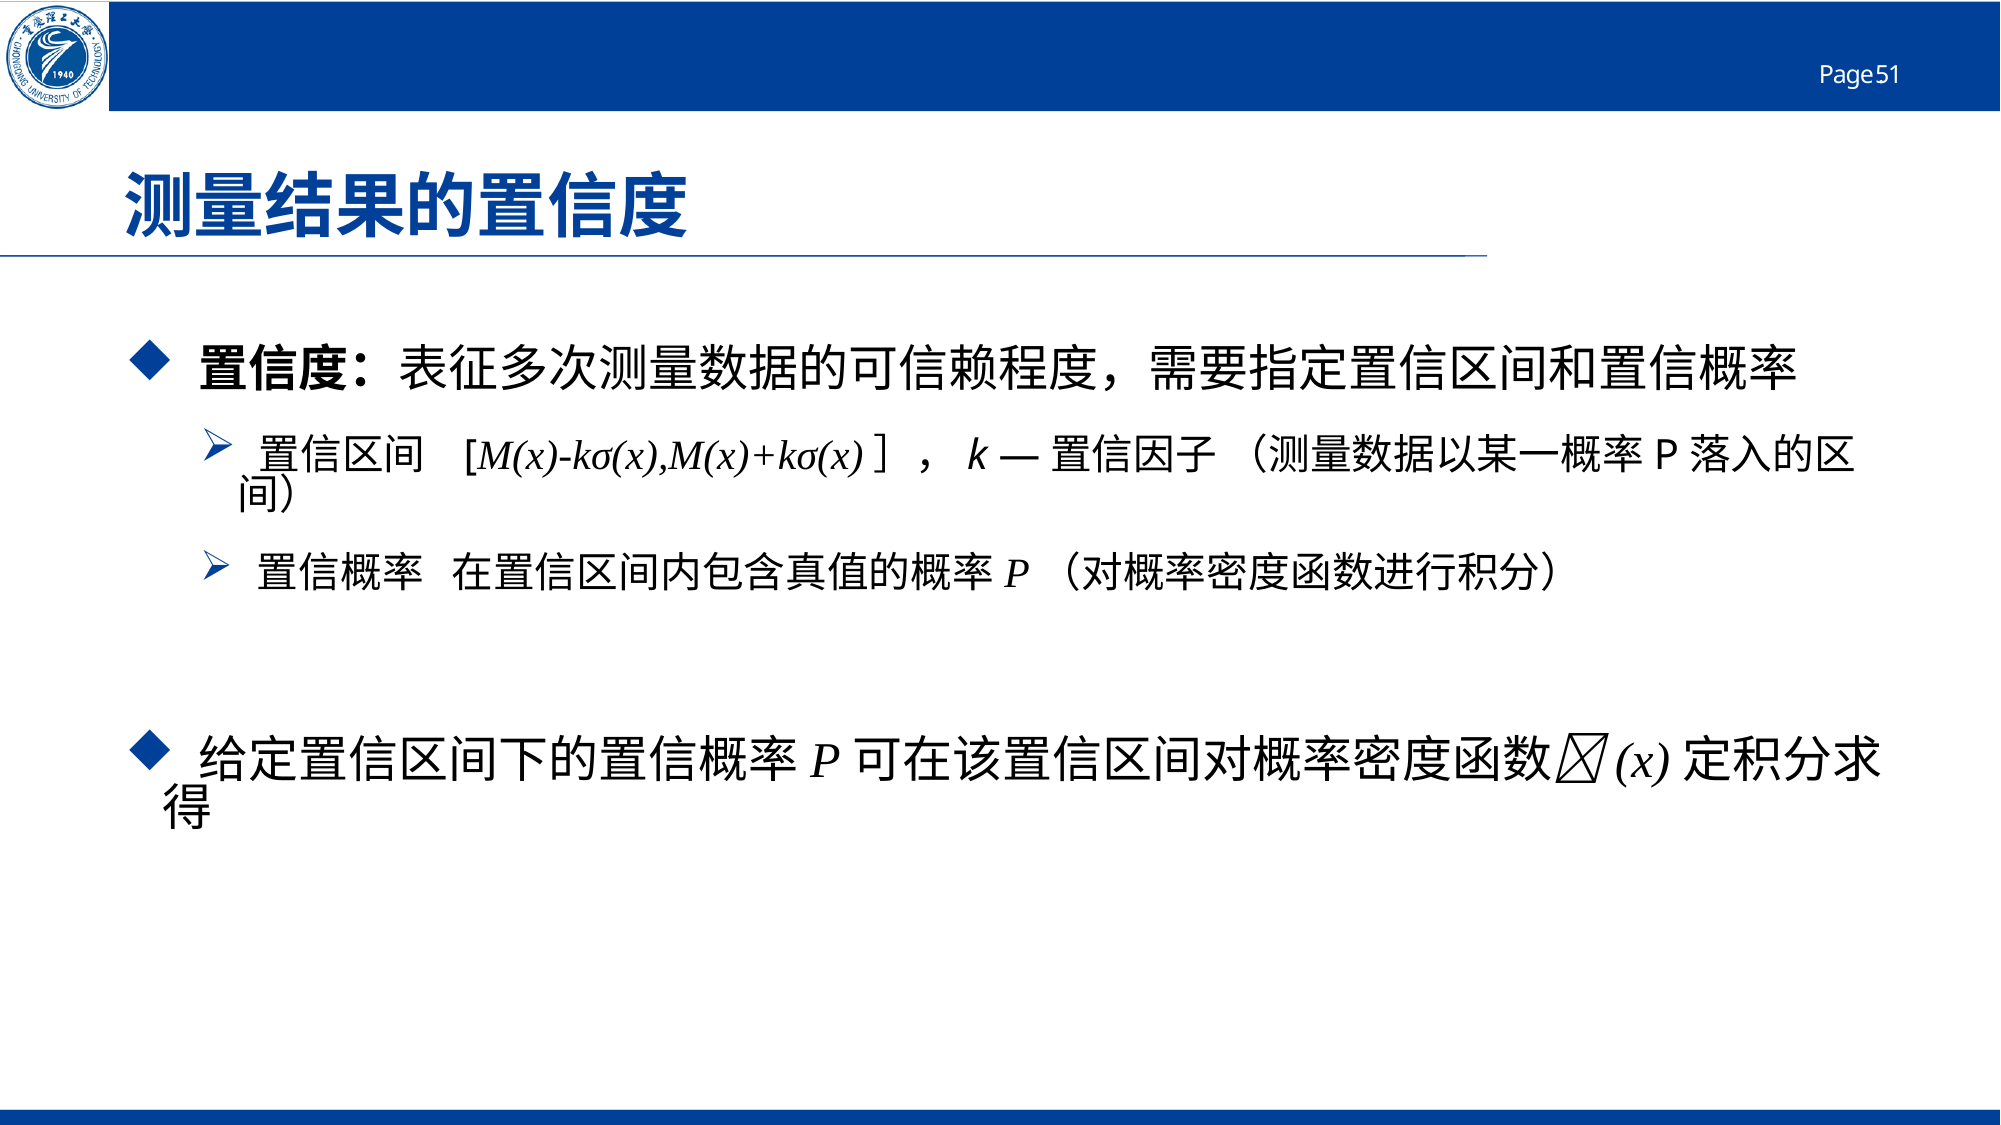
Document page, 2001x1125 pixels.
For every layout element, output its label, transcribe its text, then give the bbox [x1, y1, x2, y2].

picture [0, 2, 109, 112]
text_box [278, 548, 1720, 685]
list 置信度：表征多次测量数据的可信赖程度，需要指定置信区间和置信概率 置信区间 [M(x)-kσ(x),M(x)+kσ(x)］，k —置信因子 （测量数据以某一概率P落入的区间） 置信概率 在置信区间内包含真值的概率P（对概率密度函数进行积分） 给定置信区间下的置信概率P可在该置信区间对概率密度函数(x)定积分求得 [110, 341, 1942, 1099]
title 测量结果的置信度 [108, 160, 1940, 255]
